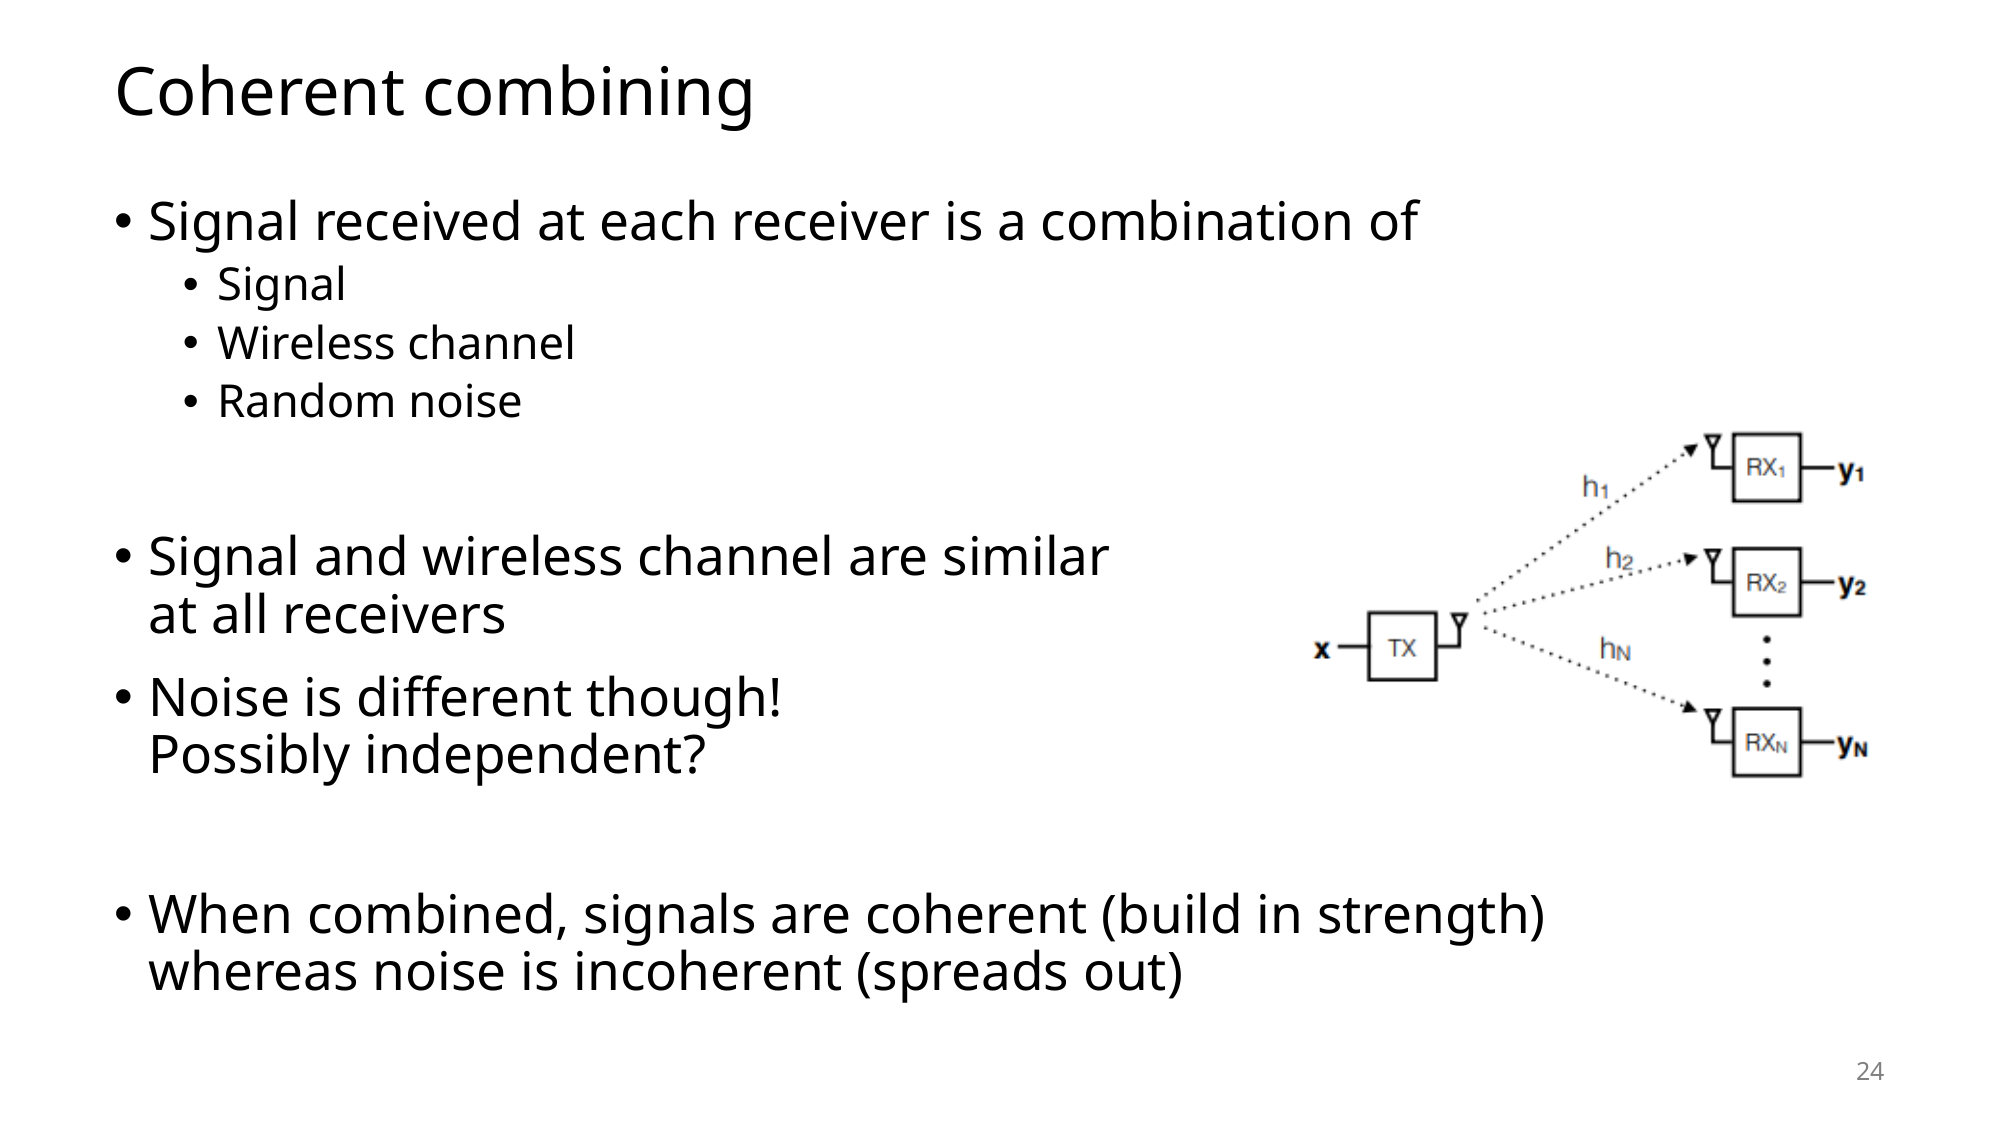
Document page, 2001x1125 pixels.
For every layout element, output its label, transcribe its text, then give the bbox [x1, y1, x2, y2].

slide_number 24 [1749, 1042, 1900, 1103]
list Signal received at each receiver is a combination of Signal Wireless channel Random noise Signal and wireless channel are similar at all receivers Noise is different though! Possibly independent? When combined, signals are coherent (build in strength) whereas noise is incoherent (spreads out) [99, 187, 1900, 1013]
title Coherent combining [99, 37, 1900, 150]
picture [1300, 422, 1900, 789]
